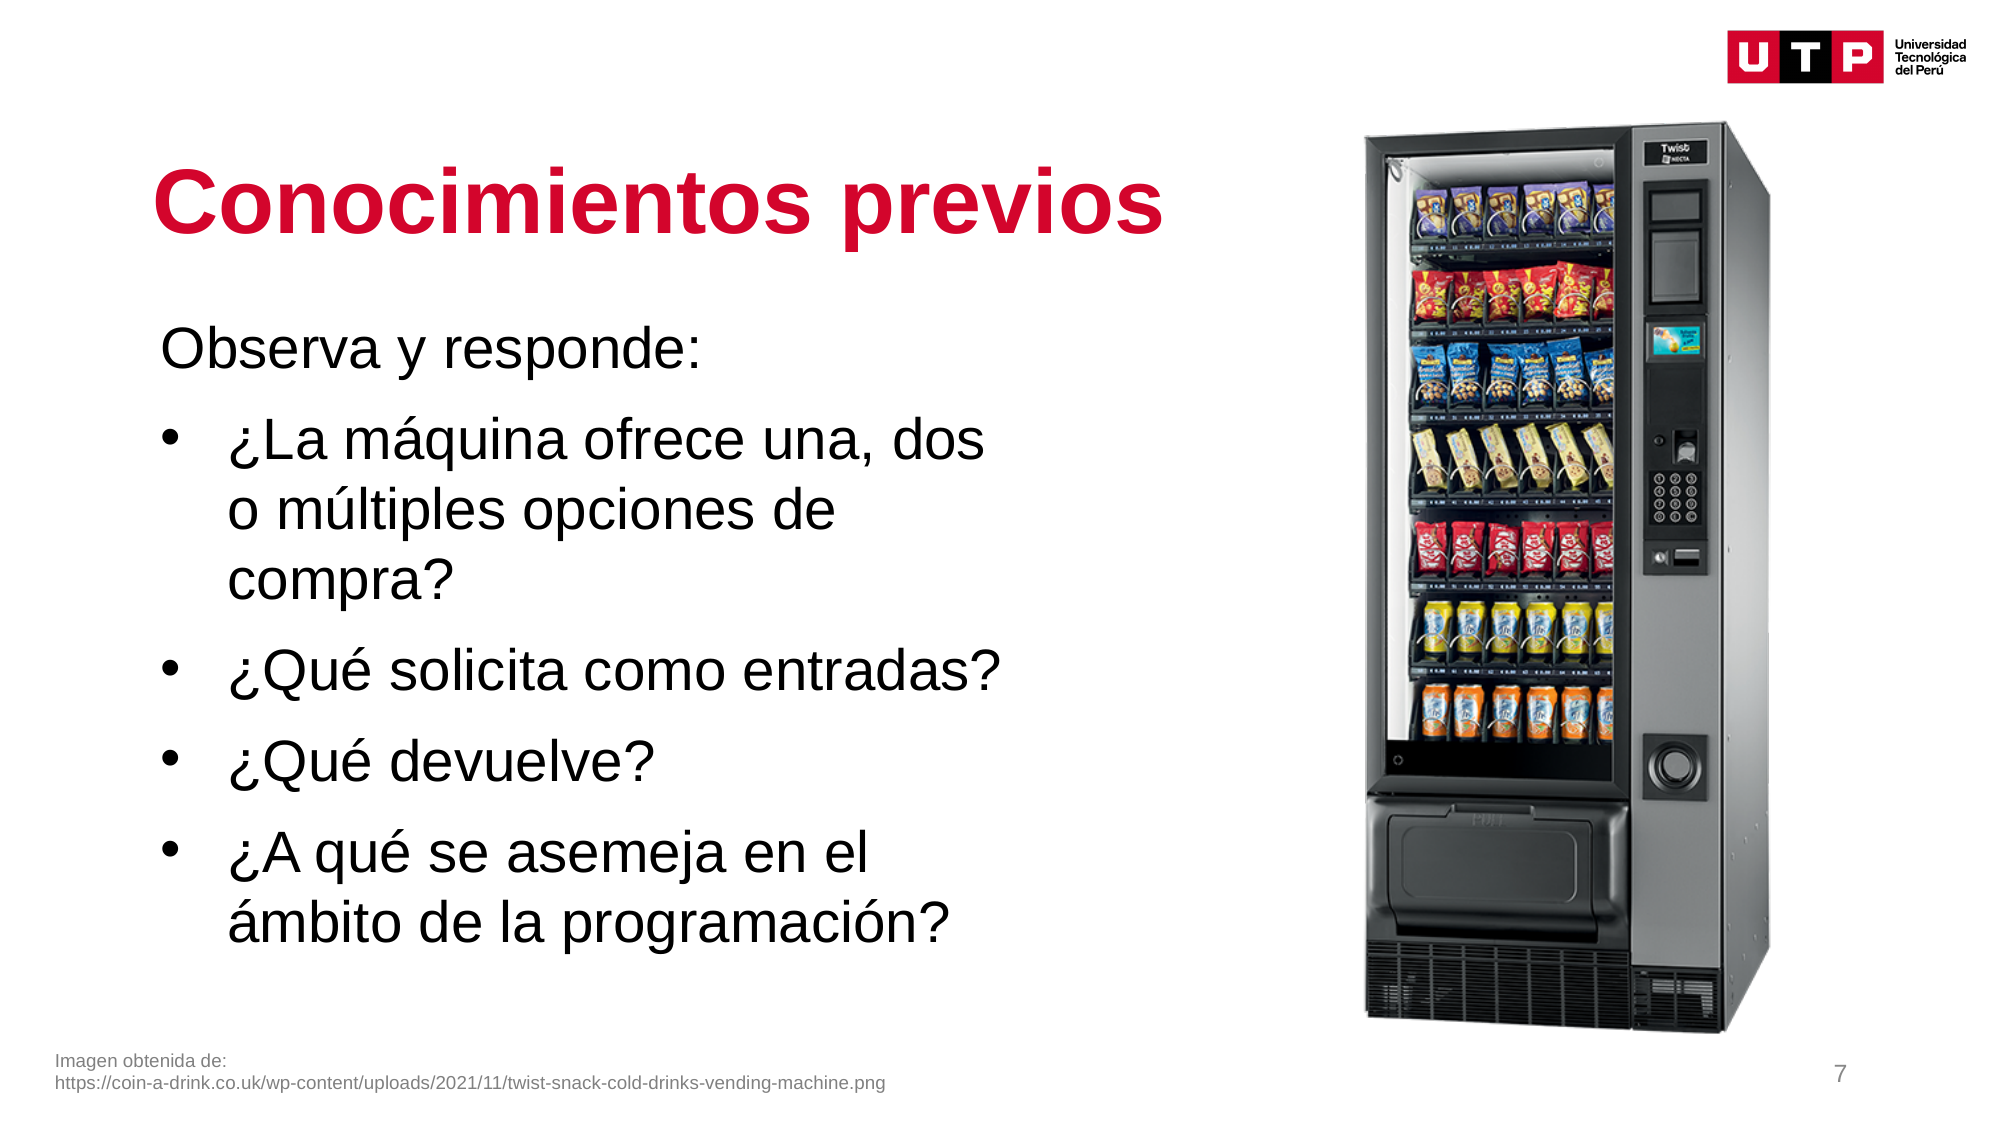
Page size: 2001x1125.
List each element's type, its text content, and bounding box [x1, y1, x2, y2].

text_box Imagen obtenida de: https://coin-a-drink.co.uk/wp-content/uploads/2021/11/twist-snack-cold-drinks-vending-machine.png [40, 1040, 1137, 1101]
picture [1142, 22, 1978, 1117]
list Observa y responde: ¿La máquina ofrece una, dos o múltiples opciones de compra? ¿Qué solicita como entradas? ¿Qué devuelve? ¿A qué se asemeja en el ámbito de la programación? [137, 302, 1021, 1021]
title Conocimientos previos [137, 139, 1137, 269]
